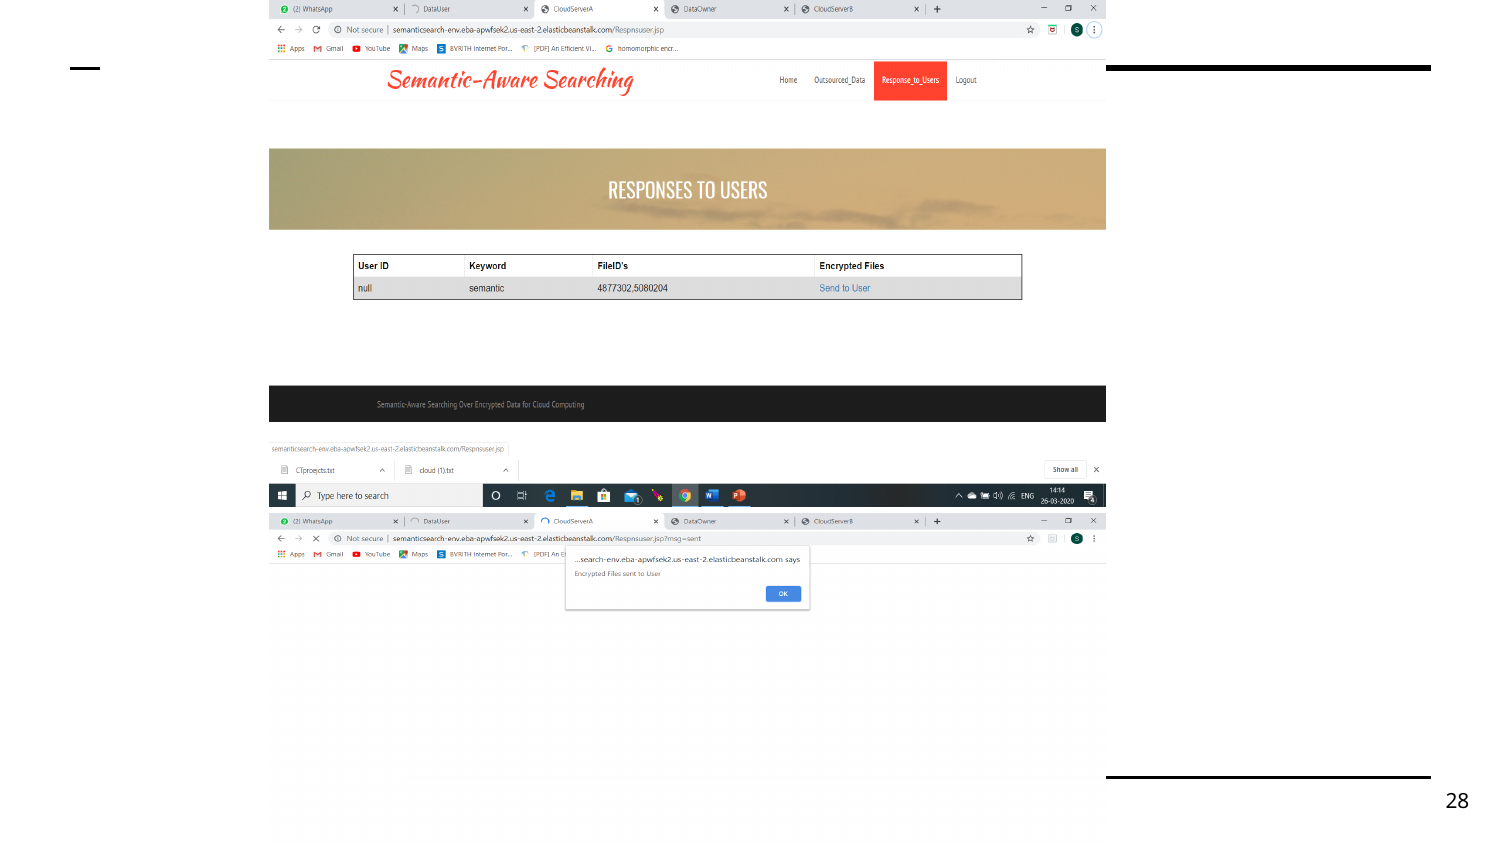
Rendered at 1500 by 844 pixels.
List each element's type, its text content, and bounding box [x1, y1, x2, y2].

picture [269, 513, 1107, 844]
slide_number 28 [1394, 769, 1484, 834]
picture [269, 0, 1107, 508]
